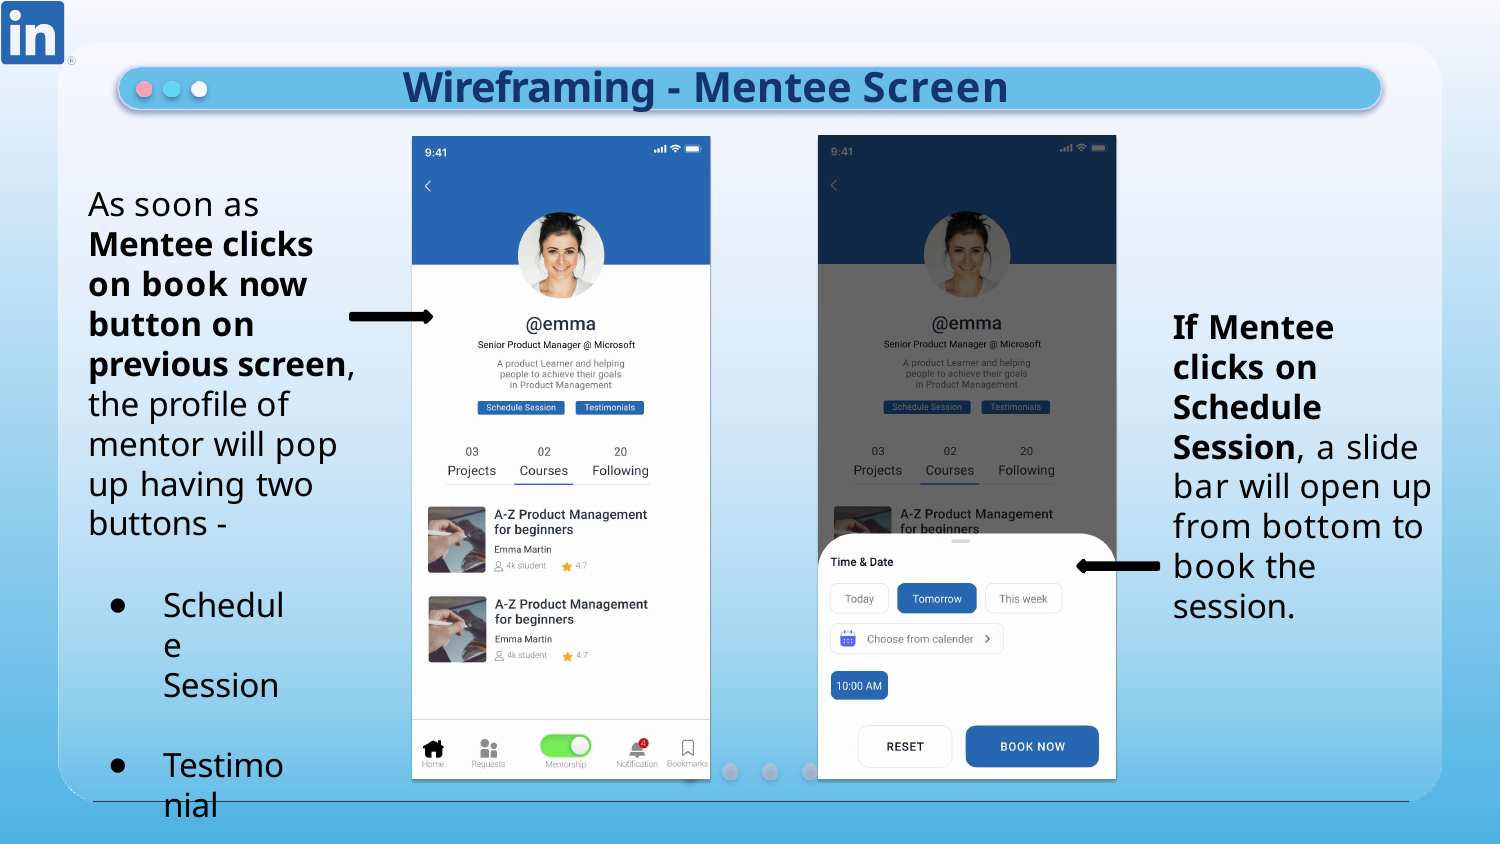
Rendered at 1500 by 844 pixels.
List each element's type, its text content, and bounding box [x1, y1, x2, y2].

text_box As soon as Mentee clicks on book now button on previous screen, the proﬁle of mentor will pop up having two buttons - Schedule Session Testimonial [86, 181, 362, 824]
picture [0, 0, 1500, 844]
text_box If Mentee clicks on Schedule Session, a slide bar will open up from bottom to book the session. [1170, 303, 1438, 626]
title Wireframing - Mentee Screen [253, 58, 1316, 202]
text_box [1123, 561, 1161, 571]
text_box [349, 311, 404, 322]
